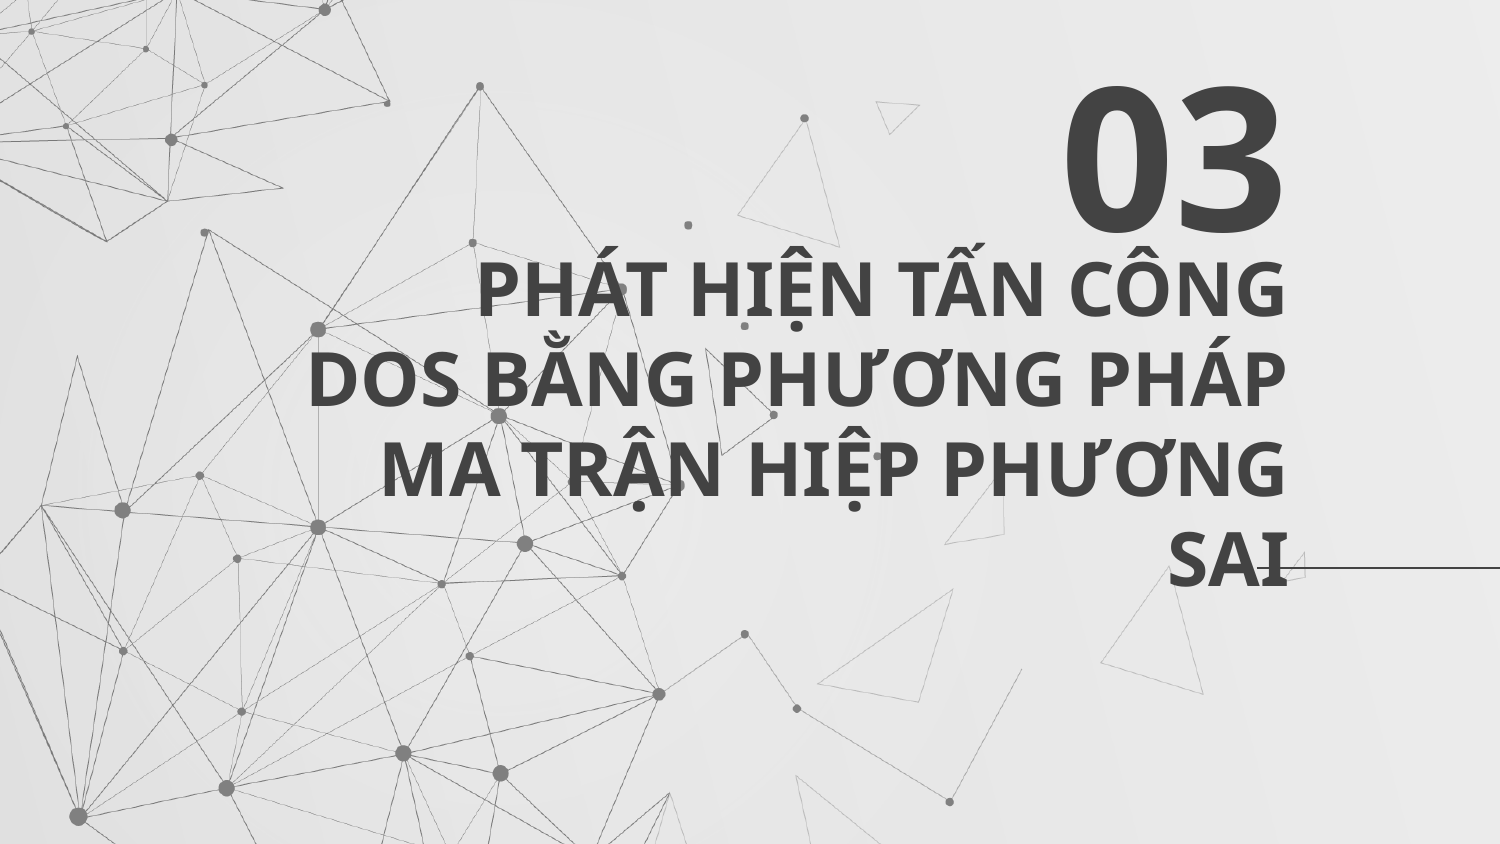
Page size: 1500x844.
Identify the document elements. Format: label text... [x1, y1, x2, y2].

title 03 [815, 89, 1305, 213]
picture [0, 0, 1500, 844]
title PHÁT HIỆN TẤN CÔNG DOS BẰNG PHƯƠNG PHÁP MA TRẬN HIỆP PHƯƠNG SAI [288, 264, 1305, 580]
